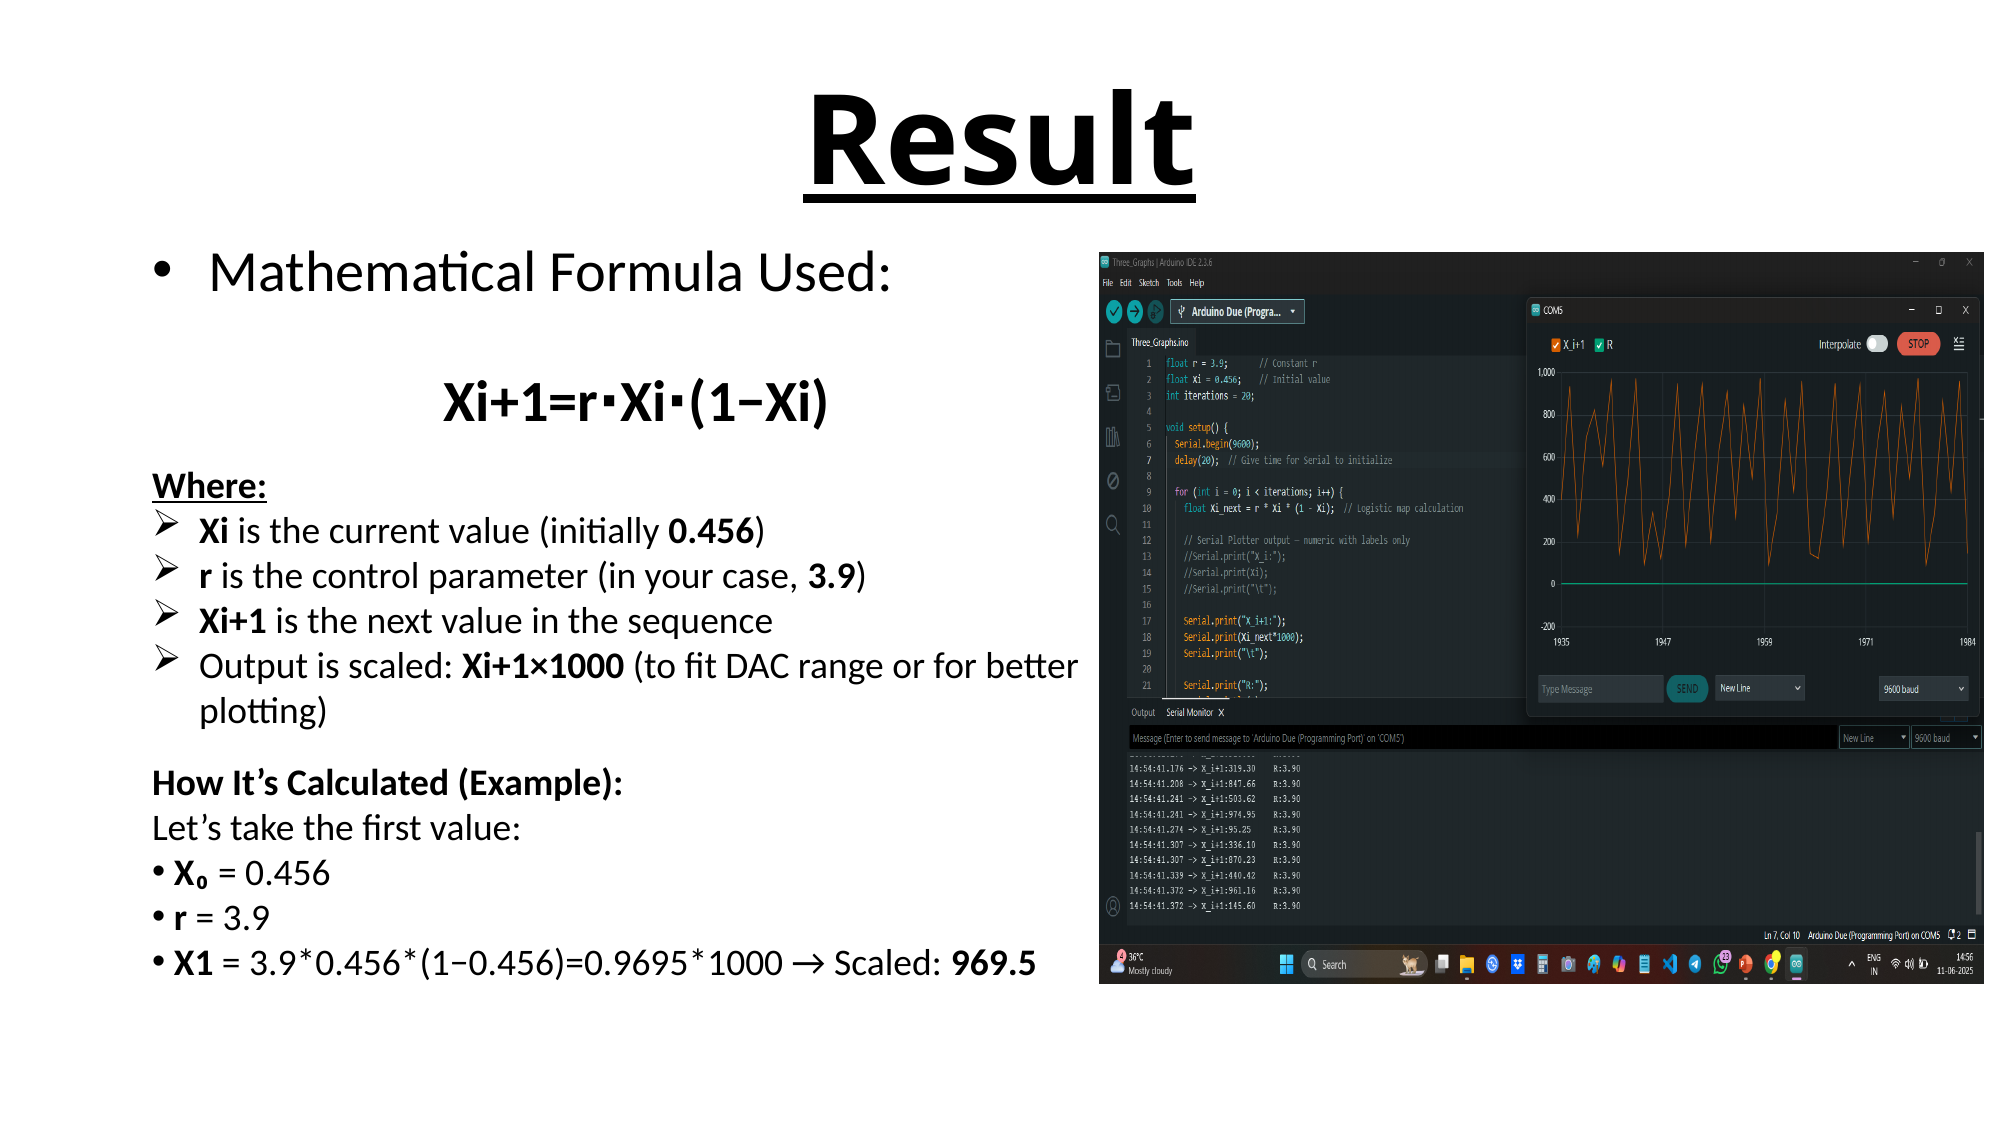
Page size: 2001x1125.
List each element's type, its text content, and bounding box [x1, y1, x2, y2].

text_box Where: Xi is the current value (initially 0.456) r is the control parameter (in your case, 3.9) Xi+1​ is the next value in the sequence Output is scaled: Xi+1×1000 (to fit DAC range or for better plotting) [137, 453, 1099, 738]
picture [1099, 252, 1984, 984]
text_box How It’s Calculated (Example): Let’s take the first value: X₀ = 0.456 r = 3.9 X1 = 3.9*0.456*(1−0.456)=0.9695*1000 → Scaled: 969.5 [137, 750, 1138, 991]
text_box Mathematical Formula Used: Xi+1=r⋅Xi⋅(1−Xi) [137, 226, 1138, 441]
title Result [137, 35, 1863, 252]
